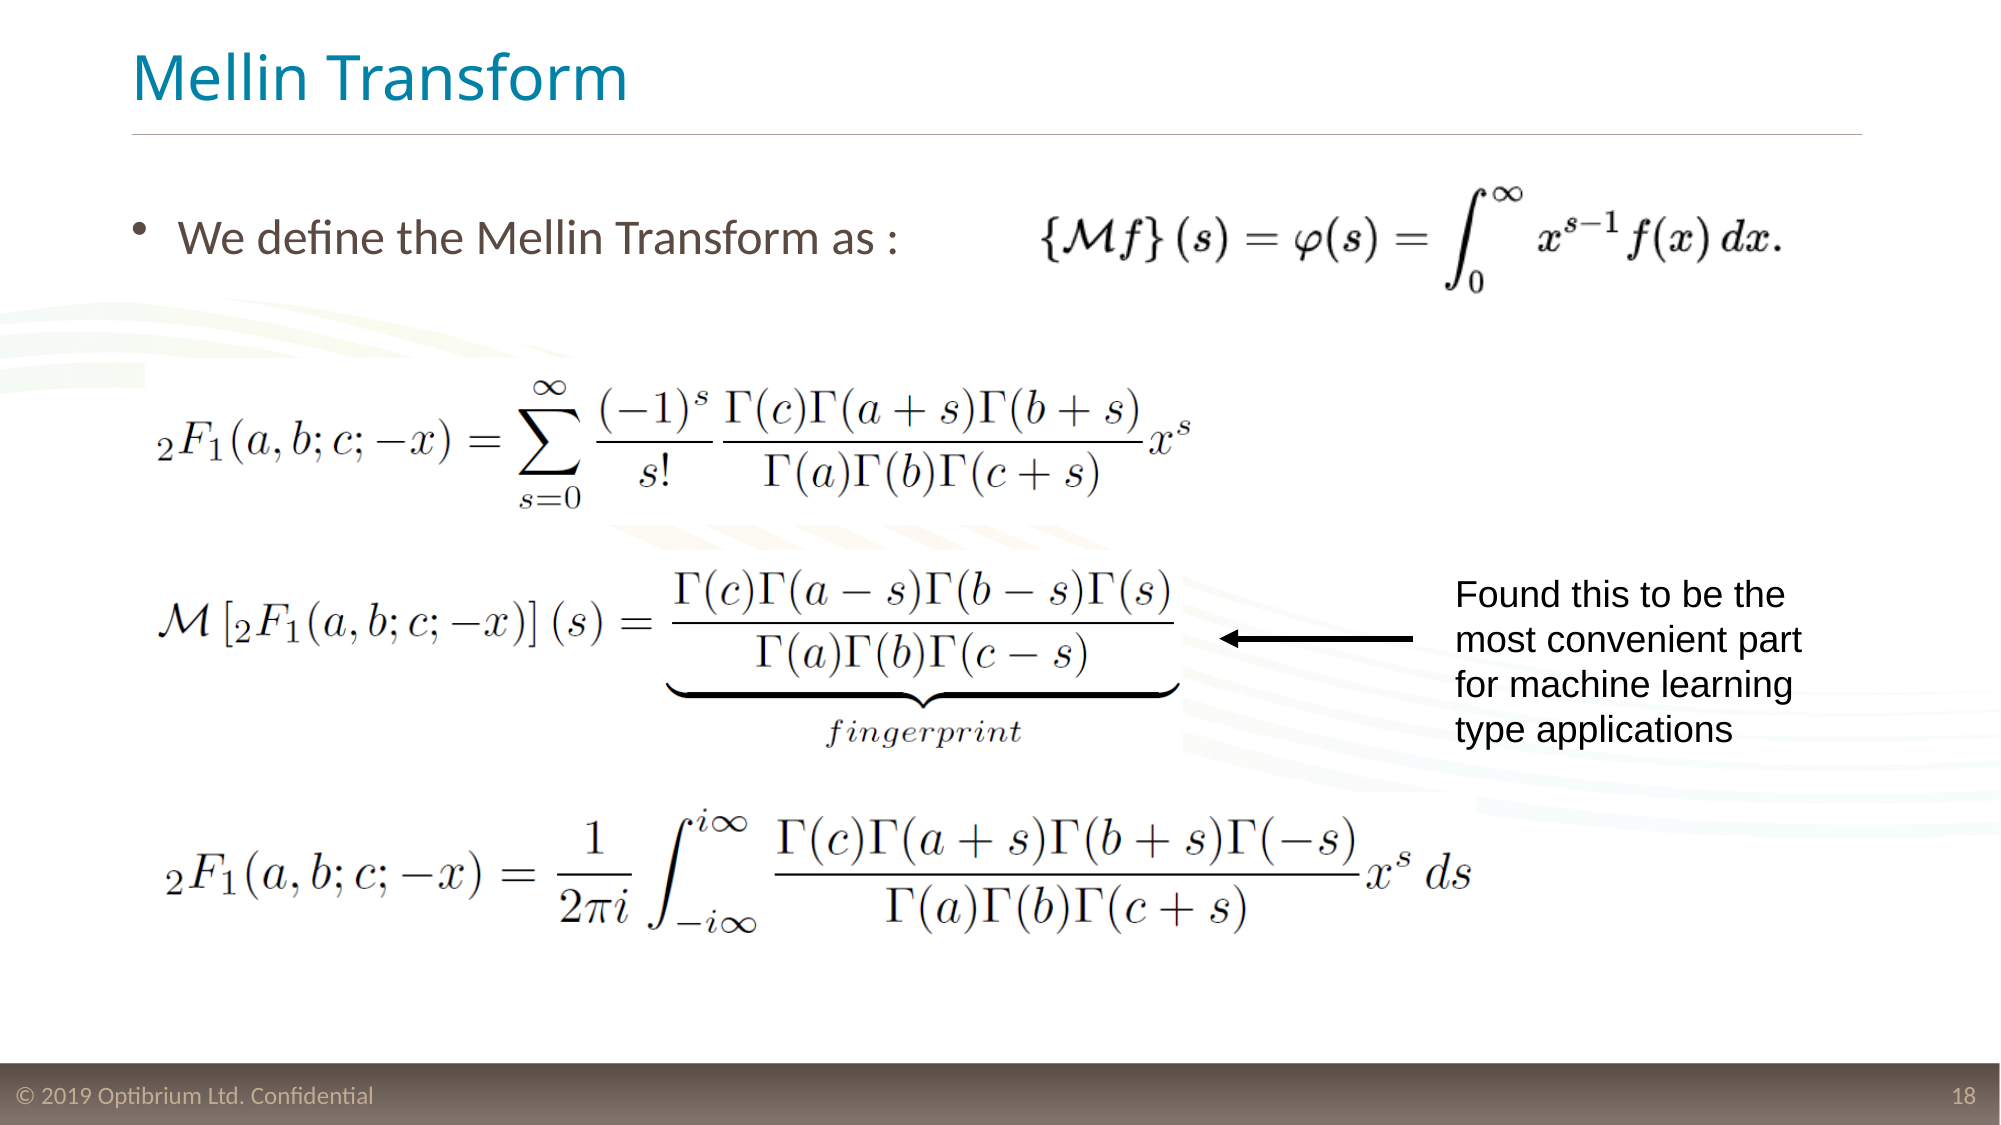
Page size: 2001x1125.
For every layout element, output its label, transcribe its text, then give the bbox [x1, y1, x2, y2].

slide_number 18 [1524, 1065, 1992, 1125]
text_box Found this to be the most convenient part for machine learning type applications [1440, 562, 1859, 758]
title Mellin Transform [116, 11, 1992, 152]
list We define the Mellin Transform as : [116, 196, 1860, 965]
picture [0, 0, 2001, 1125]
